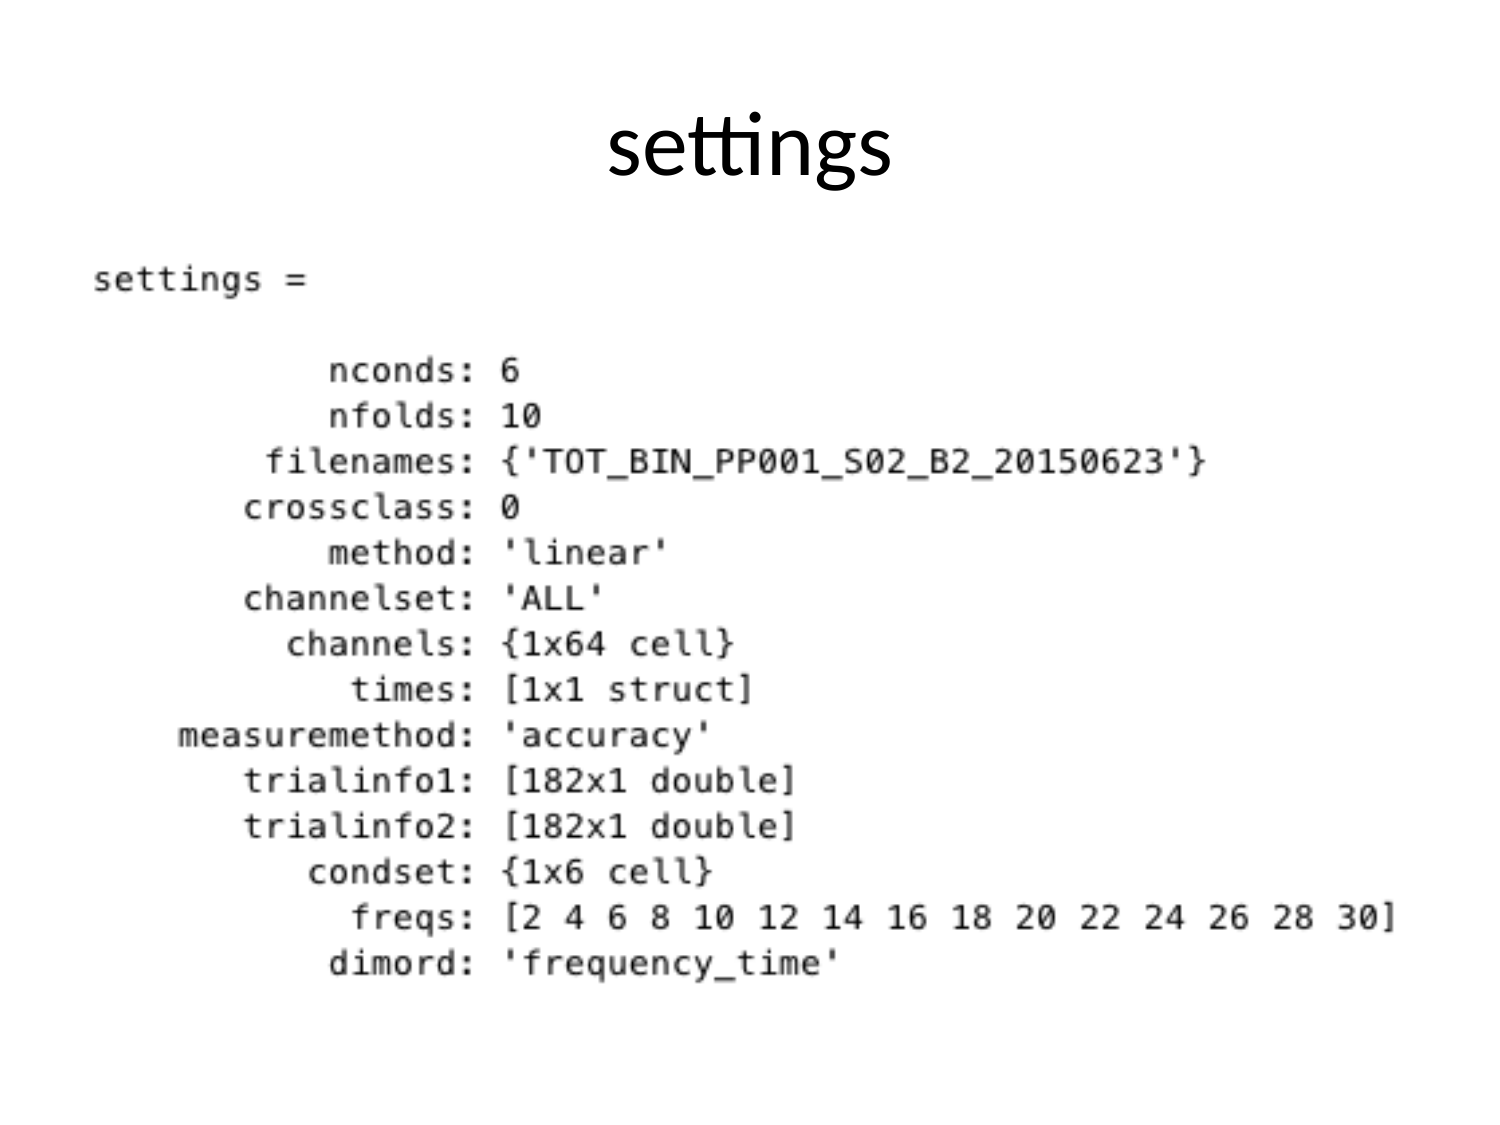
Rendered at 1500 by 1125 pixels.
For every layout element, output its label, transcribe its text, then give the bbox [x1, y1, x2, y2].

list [74, 262, 1426, 1006]
title settings [75, 45, 1425, 233]
